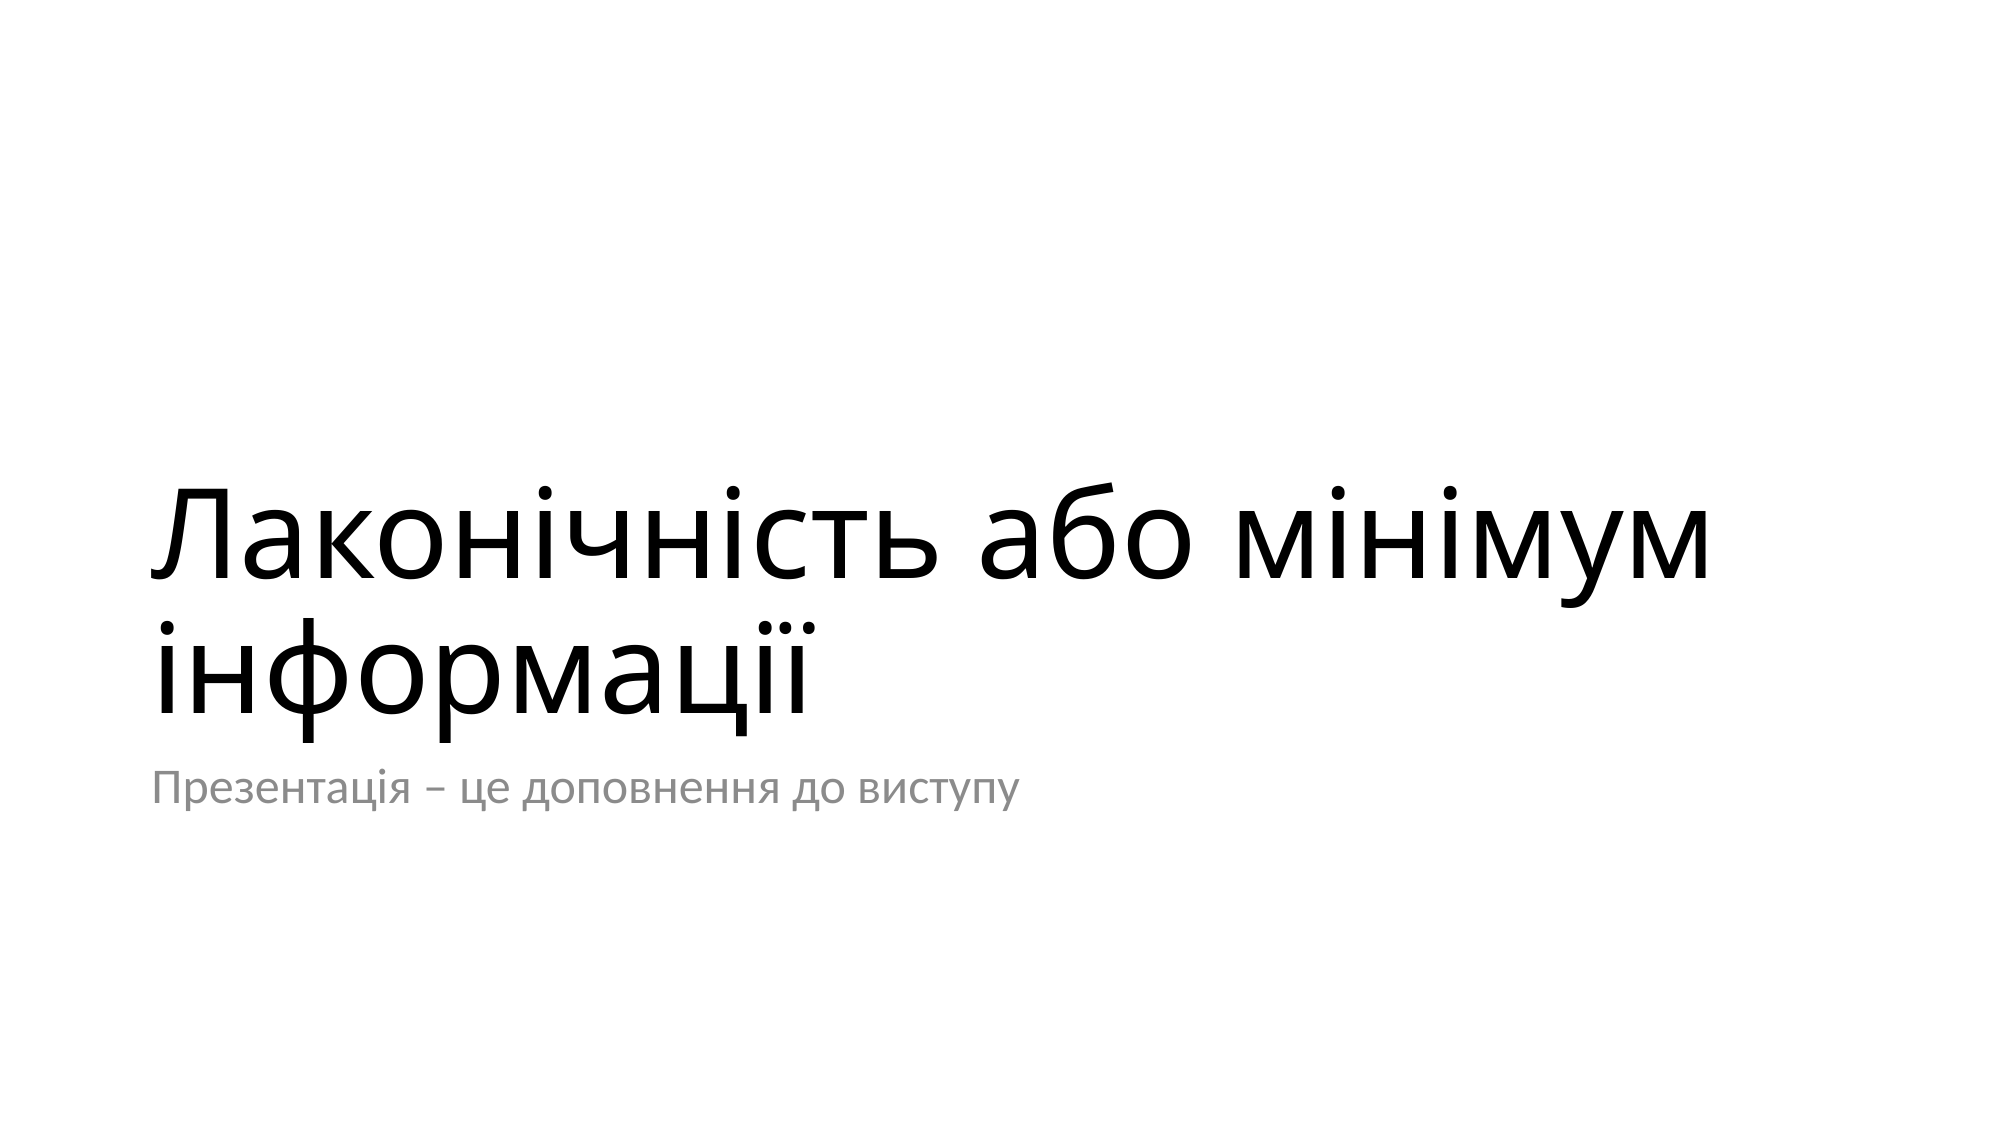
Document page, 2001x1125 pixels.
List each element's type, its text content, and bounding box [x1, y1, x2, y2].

list Презентація – це доповнення до виступу [136, 752, 1862, 999]
title Лаконічність або мінімум інформації [136, 280, 1862, 749]
